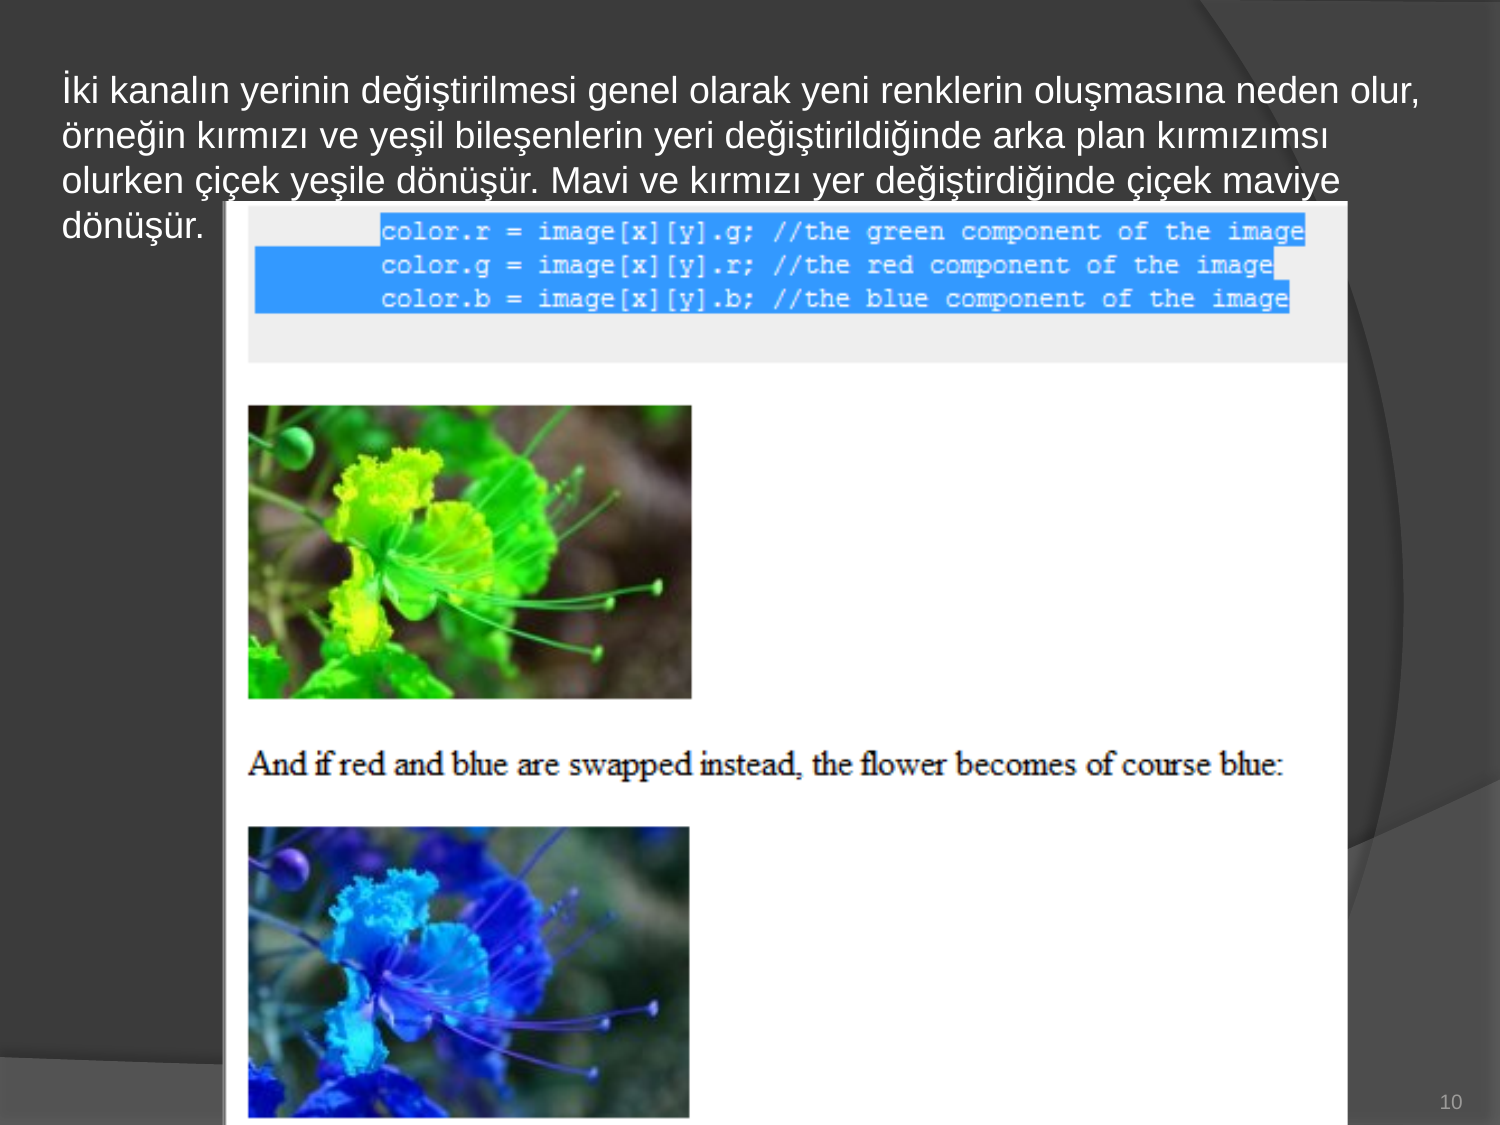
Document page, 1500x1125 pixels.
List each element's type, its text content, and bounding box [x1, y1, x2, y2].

picture [222, 201, 1348, 1125]
text_box İki kanalın yerinin değiştirilmesi genel olarak yeni renklerin oluşmasına neden olur, örneğin kırmızı ve yeşil bileşenlerin yeri değiştirildiğinde arka plan kırmızımsı olurken çiçek yeşile dönüşür. Mavi ve kırmızı yer değiştirdiğinde çiçek maviye dönüşür. [46, 58, 1465, 254]
slide_number 10 [1356, 1053, 1463, 1114]
